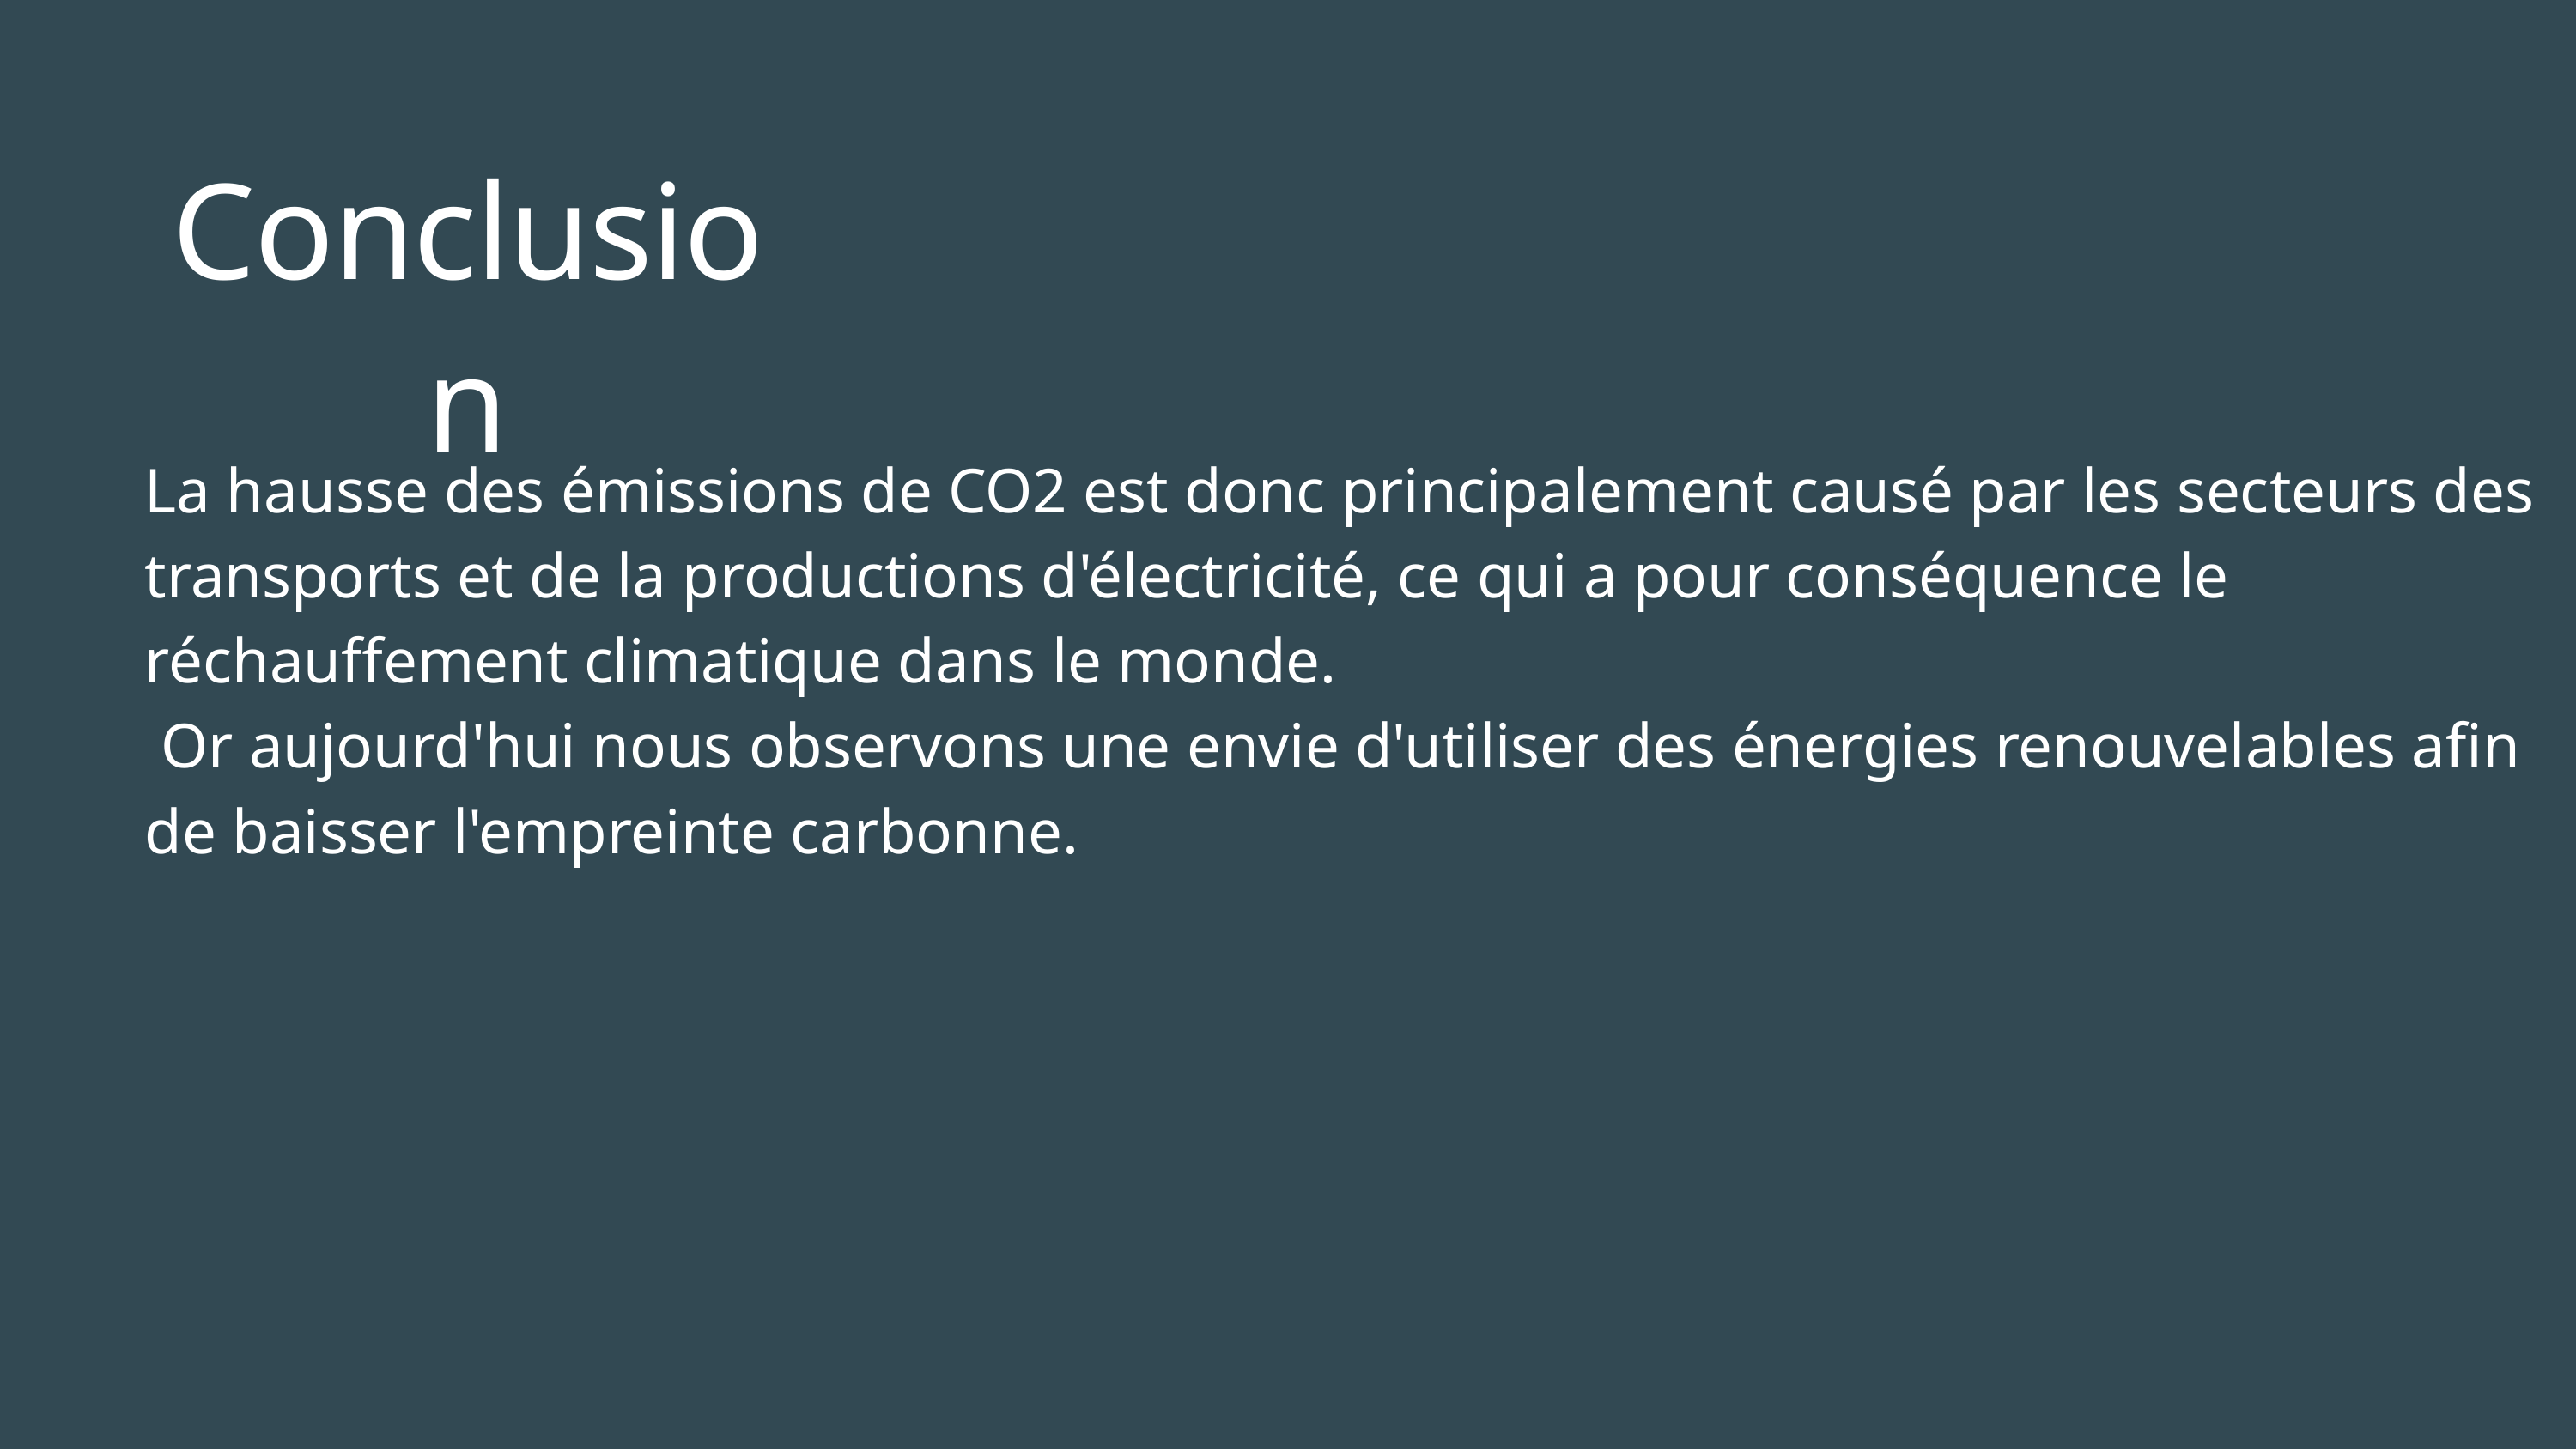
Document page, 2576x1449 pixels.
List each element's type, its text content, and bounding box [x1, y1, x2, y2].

text_box Conclusion [144, 134, 790, 440]
text_box La hausse des émissions de CO2 est donc principalement causé par les secteurs des transports et de la productions d'électricité, ce qui a pour conséquence le réchauffement climatique dans le monde. Or aujourd'hui nous observons une envie d'utiliser des énergies renouvelables afin de baisser l'empreinte carbonne. [144, 440, 2576, 866]
